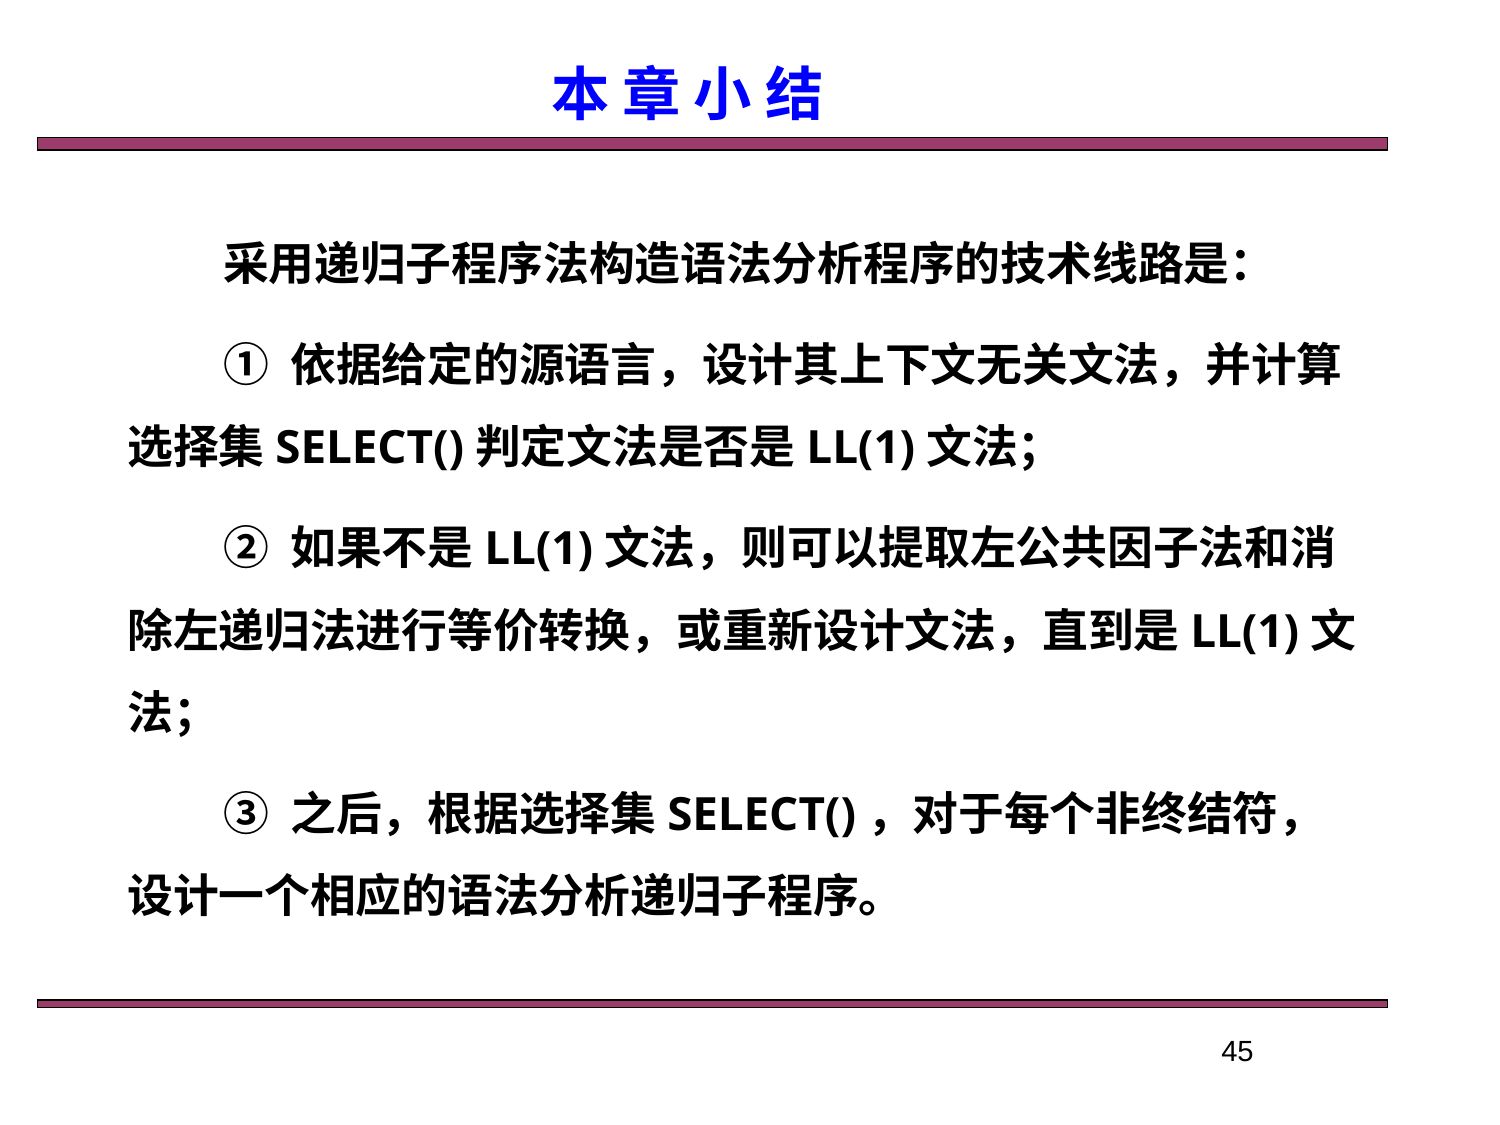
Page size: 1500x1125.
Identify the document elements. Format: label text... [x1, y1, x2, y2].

text_box 采用递归子程序法构造语法分析程序的技术线路是： ① 依据给定的源语言，设计其上下文无关文法，并计算选择集SELECT()判定文法是否是LL(1)文法； ② 如果不是LL(1)文法，则可以提取左公共因子法和消除左递归法进行等价转换，或重新设计文法，直到是LL(1)文法； ③ 之后，根据选择集SELECT()，对于每个非终结符，设计一个相应的语法分析递归子程序。 [112, 199, 1375, 930]
text_box 本 章 小 结 [362, 49, 1013, 138]
slide_number 45 [1062, 1025, 1413, 1066]
